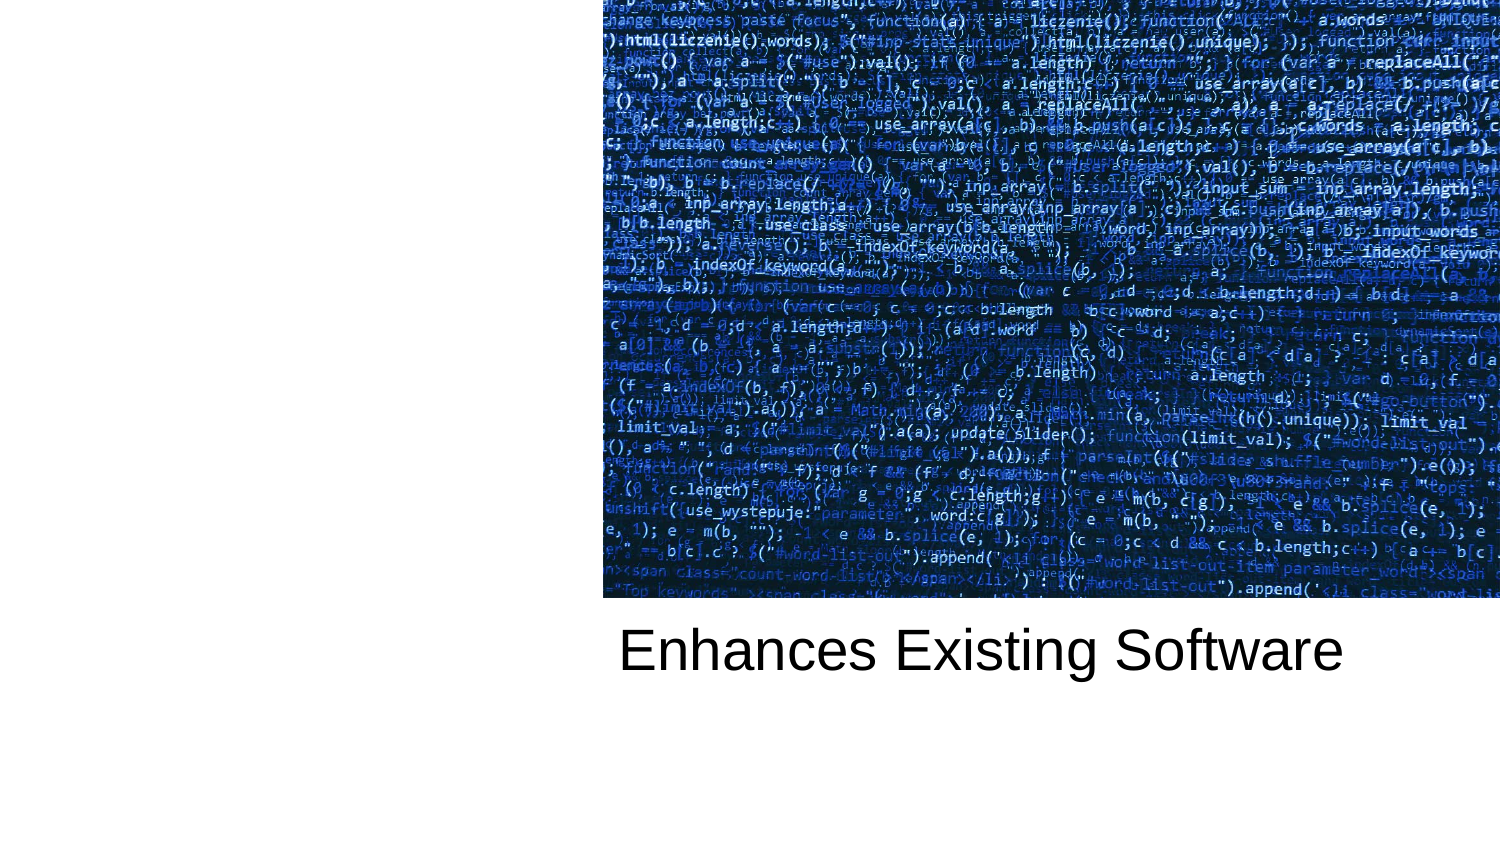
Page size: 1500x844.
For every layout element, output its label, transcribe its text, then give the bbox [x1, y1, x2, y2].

picture [603, 0, 1500, 598]
title Enhances Existing Software [603, 606, 1500, 844]
